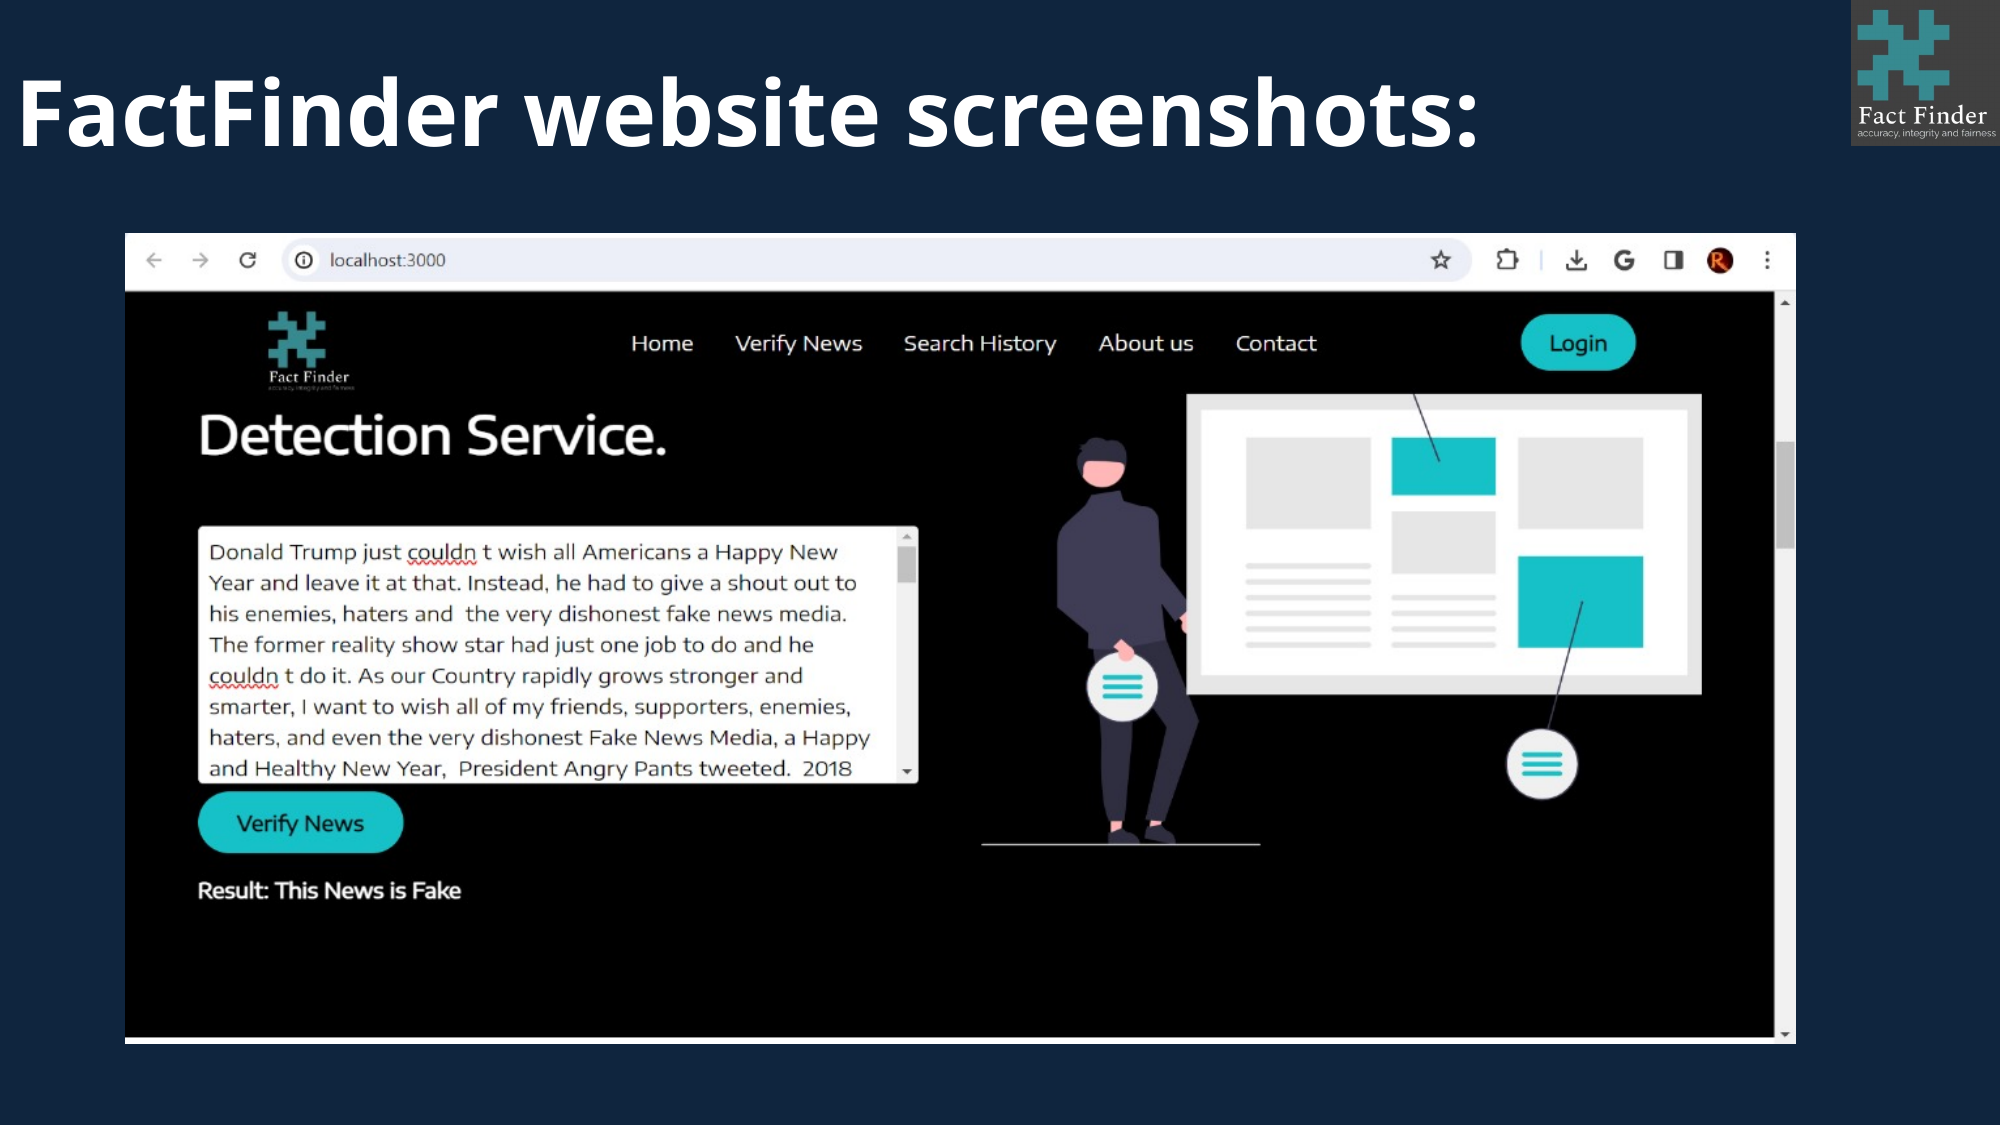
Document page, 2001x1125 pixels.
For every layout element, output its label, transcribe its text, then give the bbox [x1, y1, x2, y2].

picture [1851, 0, 2000, 146]
picture [125, 233, 1796, 1044]
title FactFinder website screenshots: [0, 25, 1726, 209]
